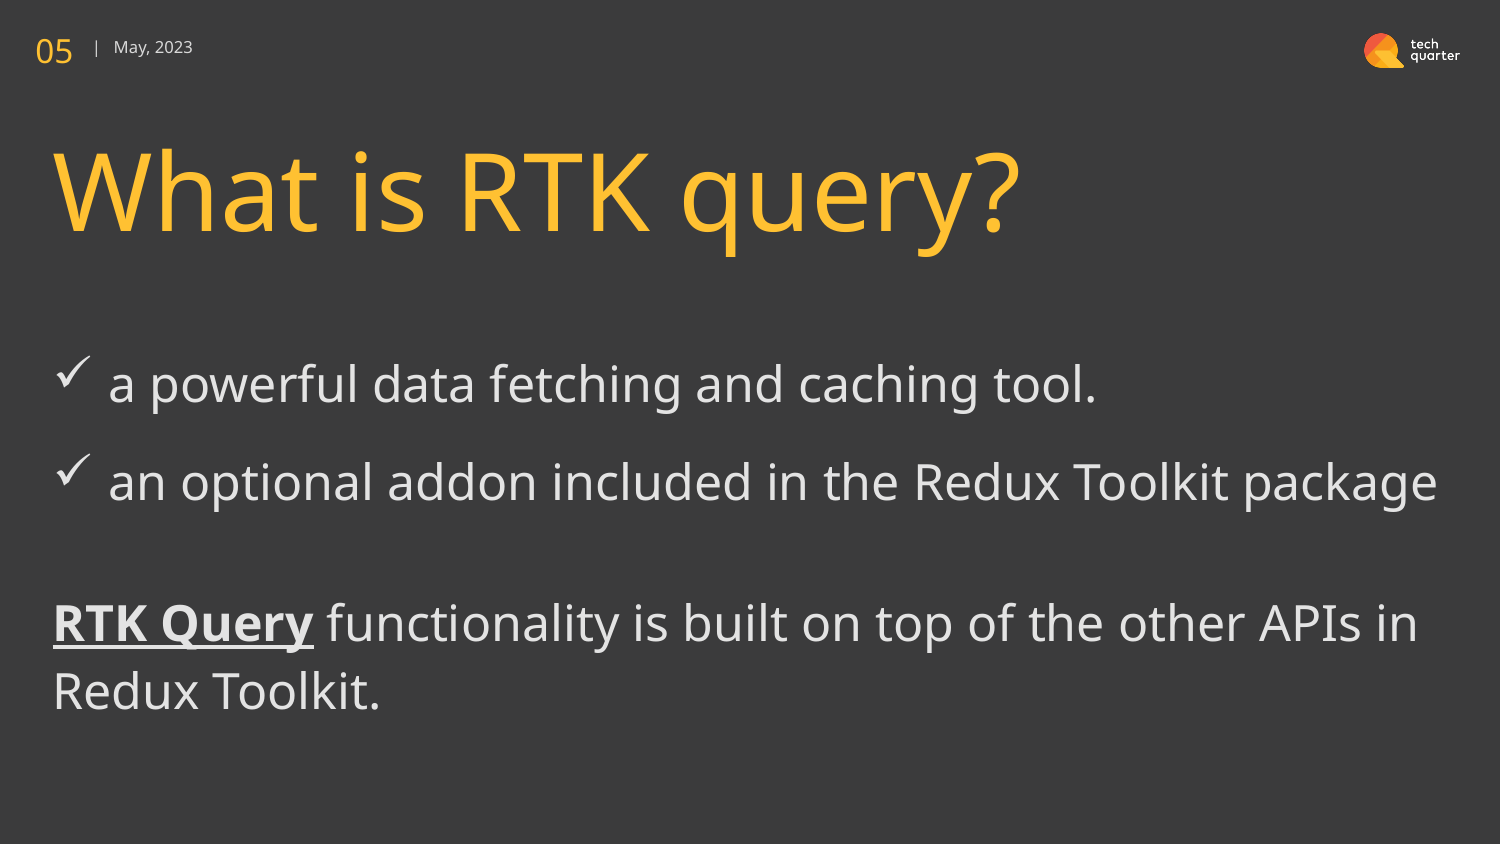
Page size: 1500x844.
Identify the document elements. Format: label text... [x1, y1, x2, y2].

text_box 05 [12, 14, 96, 85]
text_box | May, 2023 [76, 21, 467, 92]
text_box a powerful data fetching and caching tool. an optional addon included in the Redux Toolkit package RTK Query functionality is built on top of the other APIs in Redux Toolkit. [37, 345, 1460, 728]
picture [1364, 33, 1460, 68]
text_box What is RTK query? [37, 115, 1460, 261]
